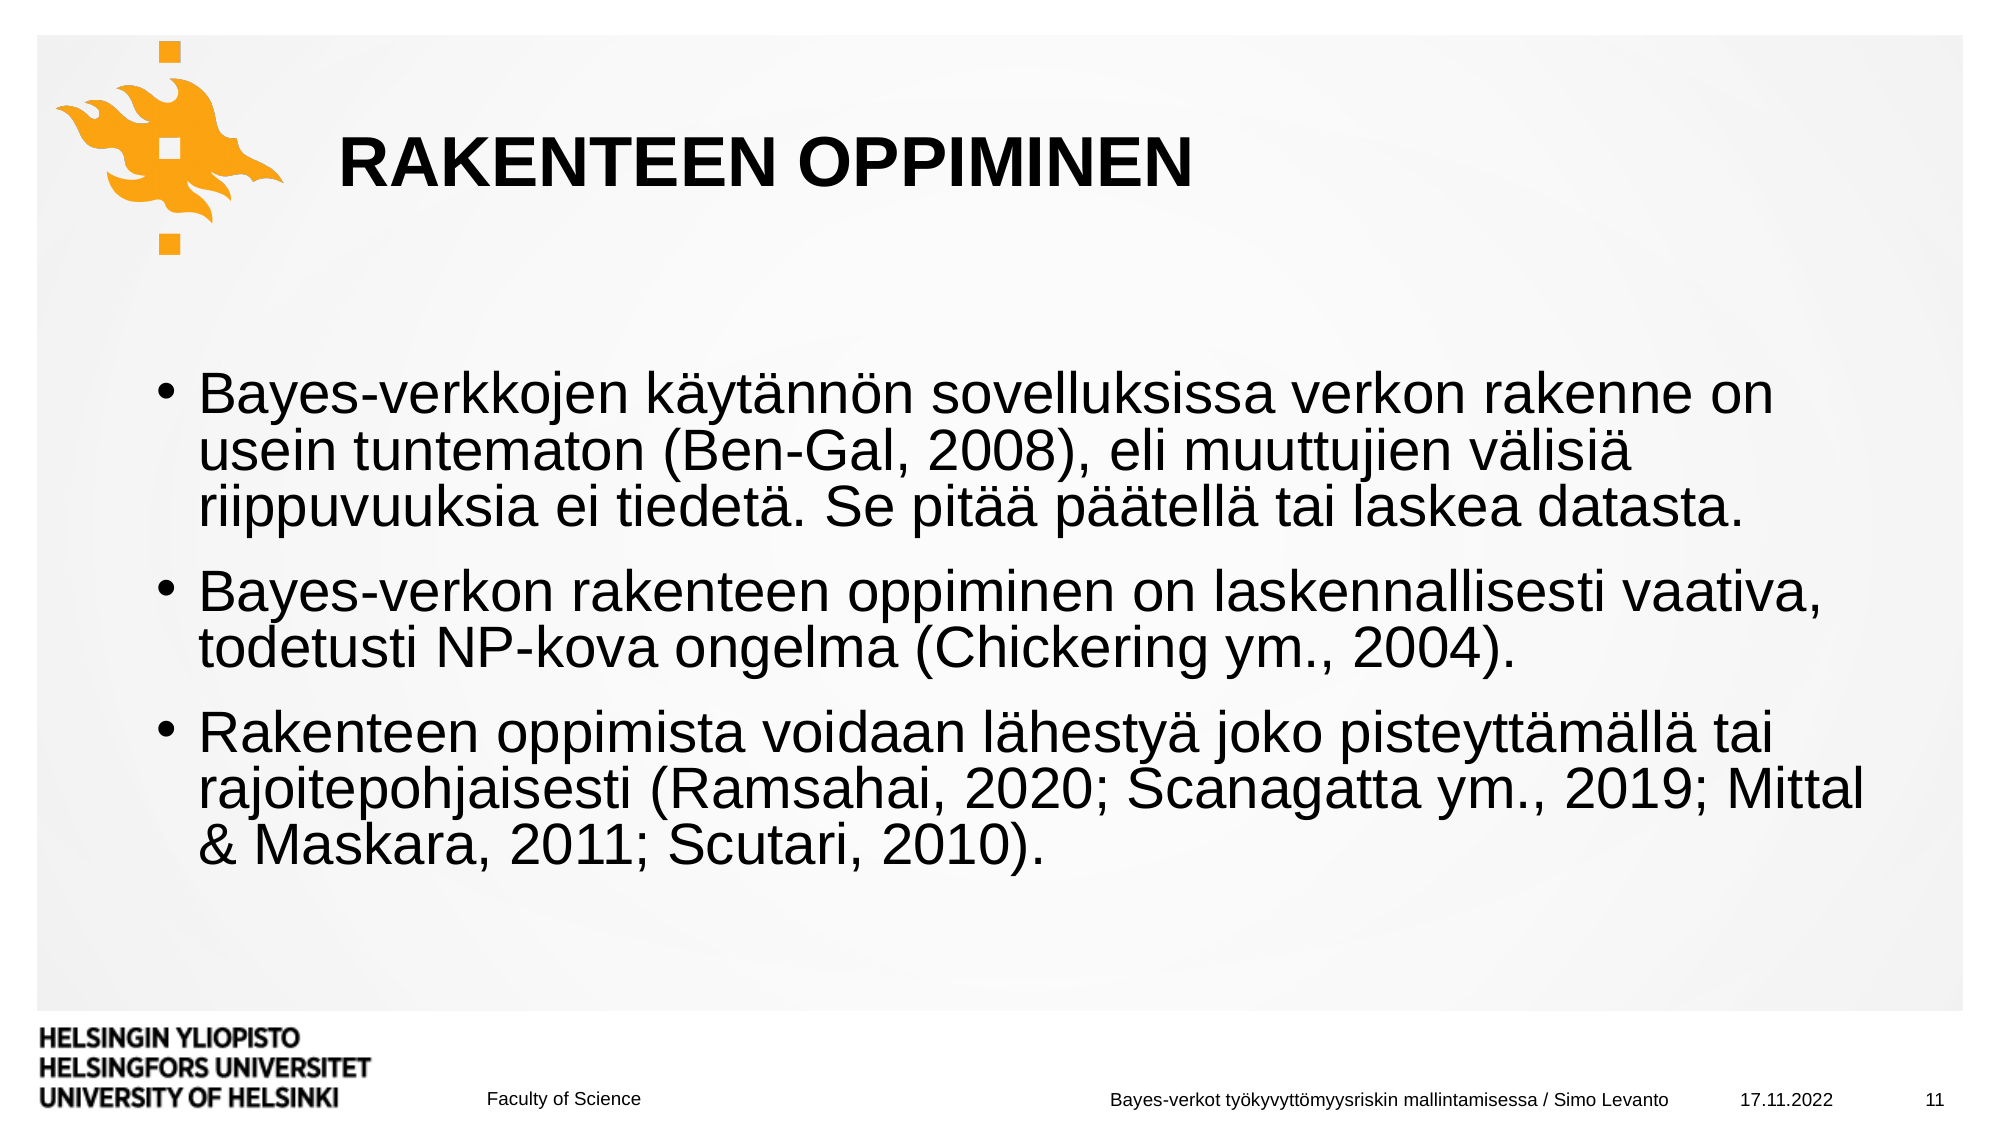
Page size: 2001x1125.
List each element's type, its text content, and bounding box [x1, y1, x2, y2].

list Bayes-verkkojen käytännön sovelluksissa verkon rakenne on usein tuntematon (Ben-Gal, 2008), eli muuttujien välisiä riippuvuuksia ei tiedetä. Se pitää päätellä tai laskea datasta. Bayes-verkon rakenteen oppiminen on laskennallisesti vaativa, todetusti NP-kova ongelma (Chickering ym., 2004). Rakenteen oppimista voidaan lähestyä joko pisteyttämällä tai rajoitepohjaisesti (Ramsahai, 2020; Scanagatta ym., 2019; Mittal & Maskara, 2011; Scutari, 2010). [126, 361, 1937, 1000]
picture [34, 1023, 377, 1113]
title Rakenteen oppiminen [338, 131, 1934, 291]
picture [34, 20, 1963, 1011]
footer Bayes-verkot työkyvyttömyysriskin mallintamisessa / Simo Levanto [1110, 1015, 1725, 1110]
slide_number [1725, 1015, 1833, 1110]
slide_number 11 [1833, 1015, 1945, 1110]
